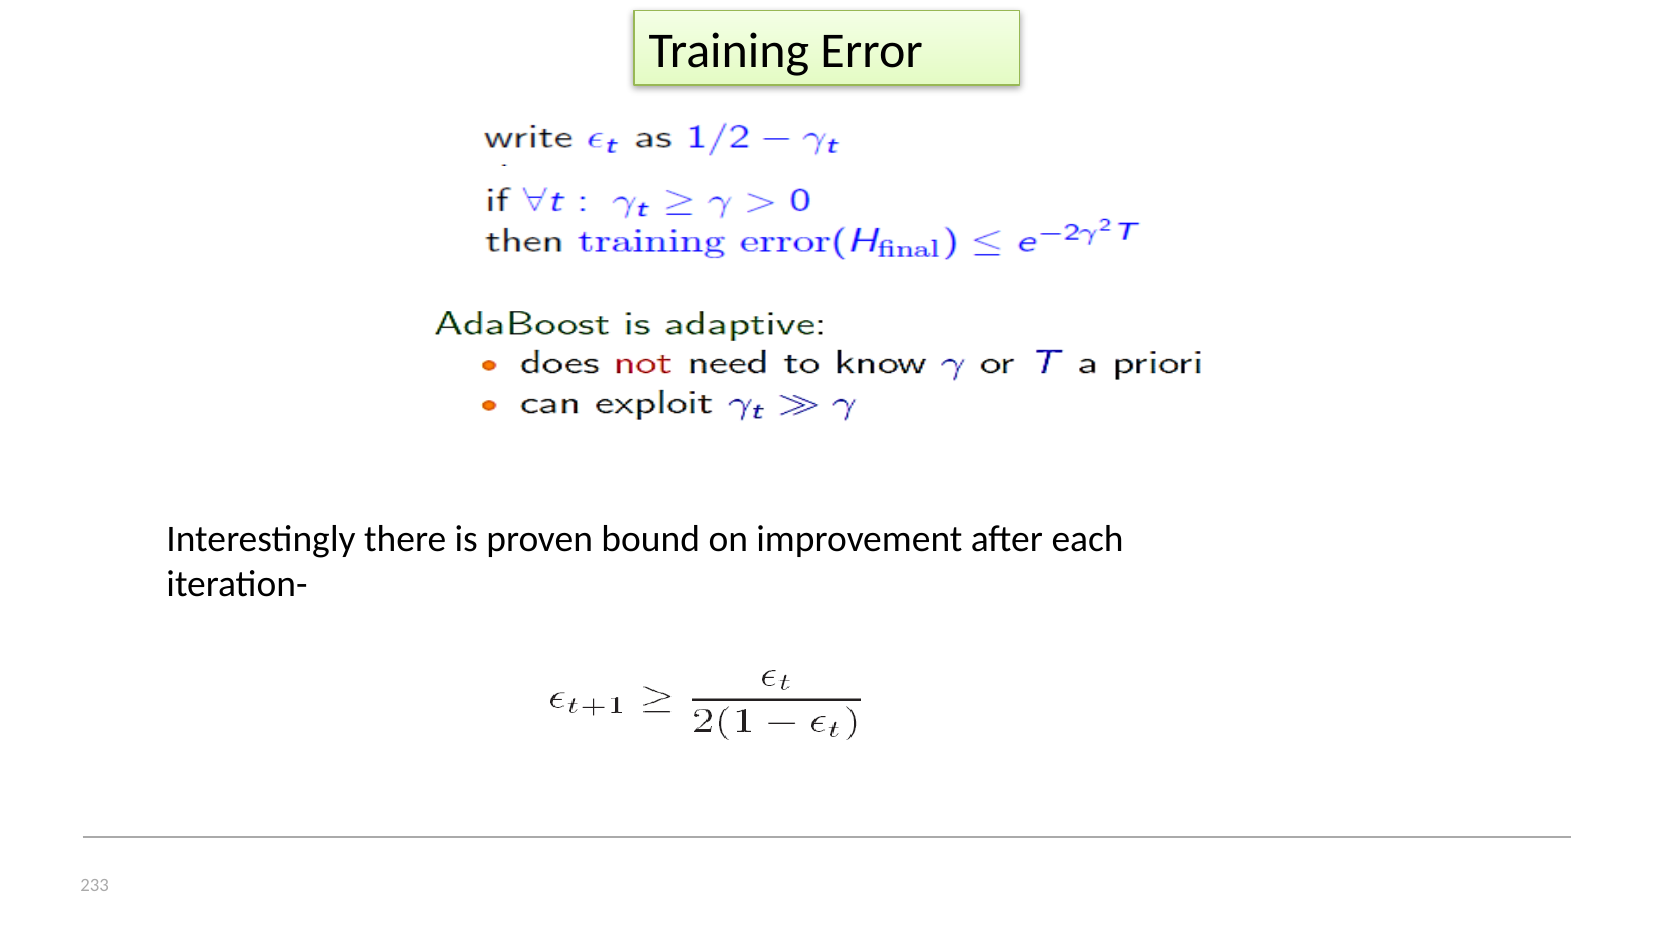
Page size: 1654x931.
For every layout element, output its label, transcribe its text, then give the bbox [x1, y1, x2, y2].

text_box Training Error [633, 10, 1020, 86]
text_box Interestingly there is proven bound on improvement after each iteration- [151, 506, 1177, 612]
picture [431, 309, 1223, 435]
slide_number 233 [80, 873, 128, 895]
picture [537, 663, 869, 745]
picture [476, 185, 1177, 267]
picture [478, 116, 855, 166]
